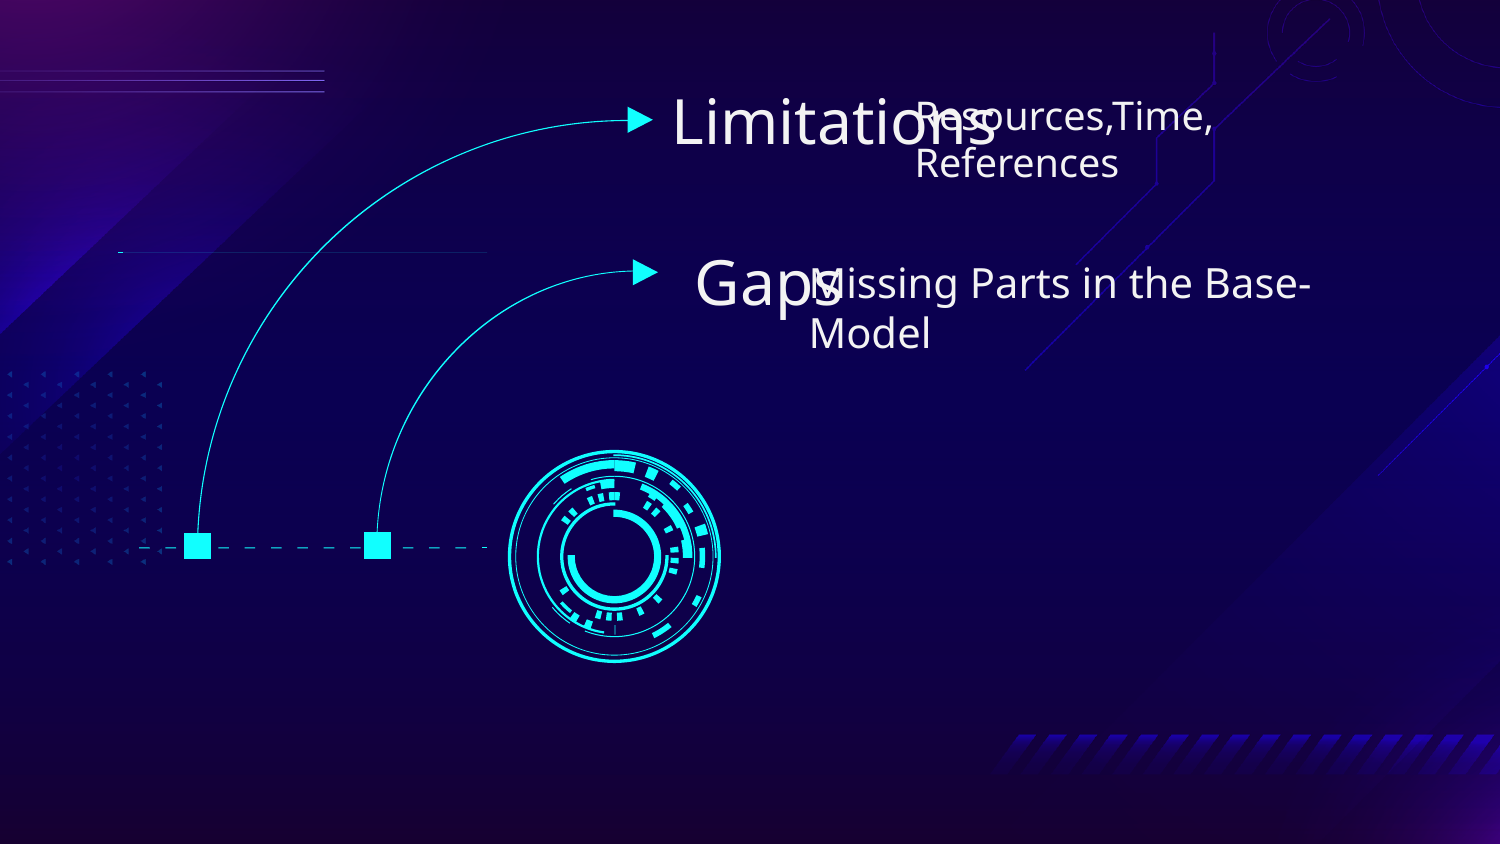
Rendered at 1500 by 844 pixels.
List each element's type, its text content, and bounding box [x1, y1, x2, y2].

text_box Limitations [671, 70, 1021, 132]
text_box [183, 532, 211, 560]
text_box [197, 119, 629, 532]
text_box Gaps [694, 231, 857, 278]
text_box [481, 449, 722, 664]
text_box [376, 270, 632, 532]
text_box Resources,Time, References [899, 75, 1378, 164]
text_box [363, 532, 391, 560]
picture [0, 0, 1500, 844]
text_box [632, 259, 658, 286]
text_box Missing Parts in the Base-Model [793, 241, 1430, 330]
text_box [627, 106, 653, 133]
